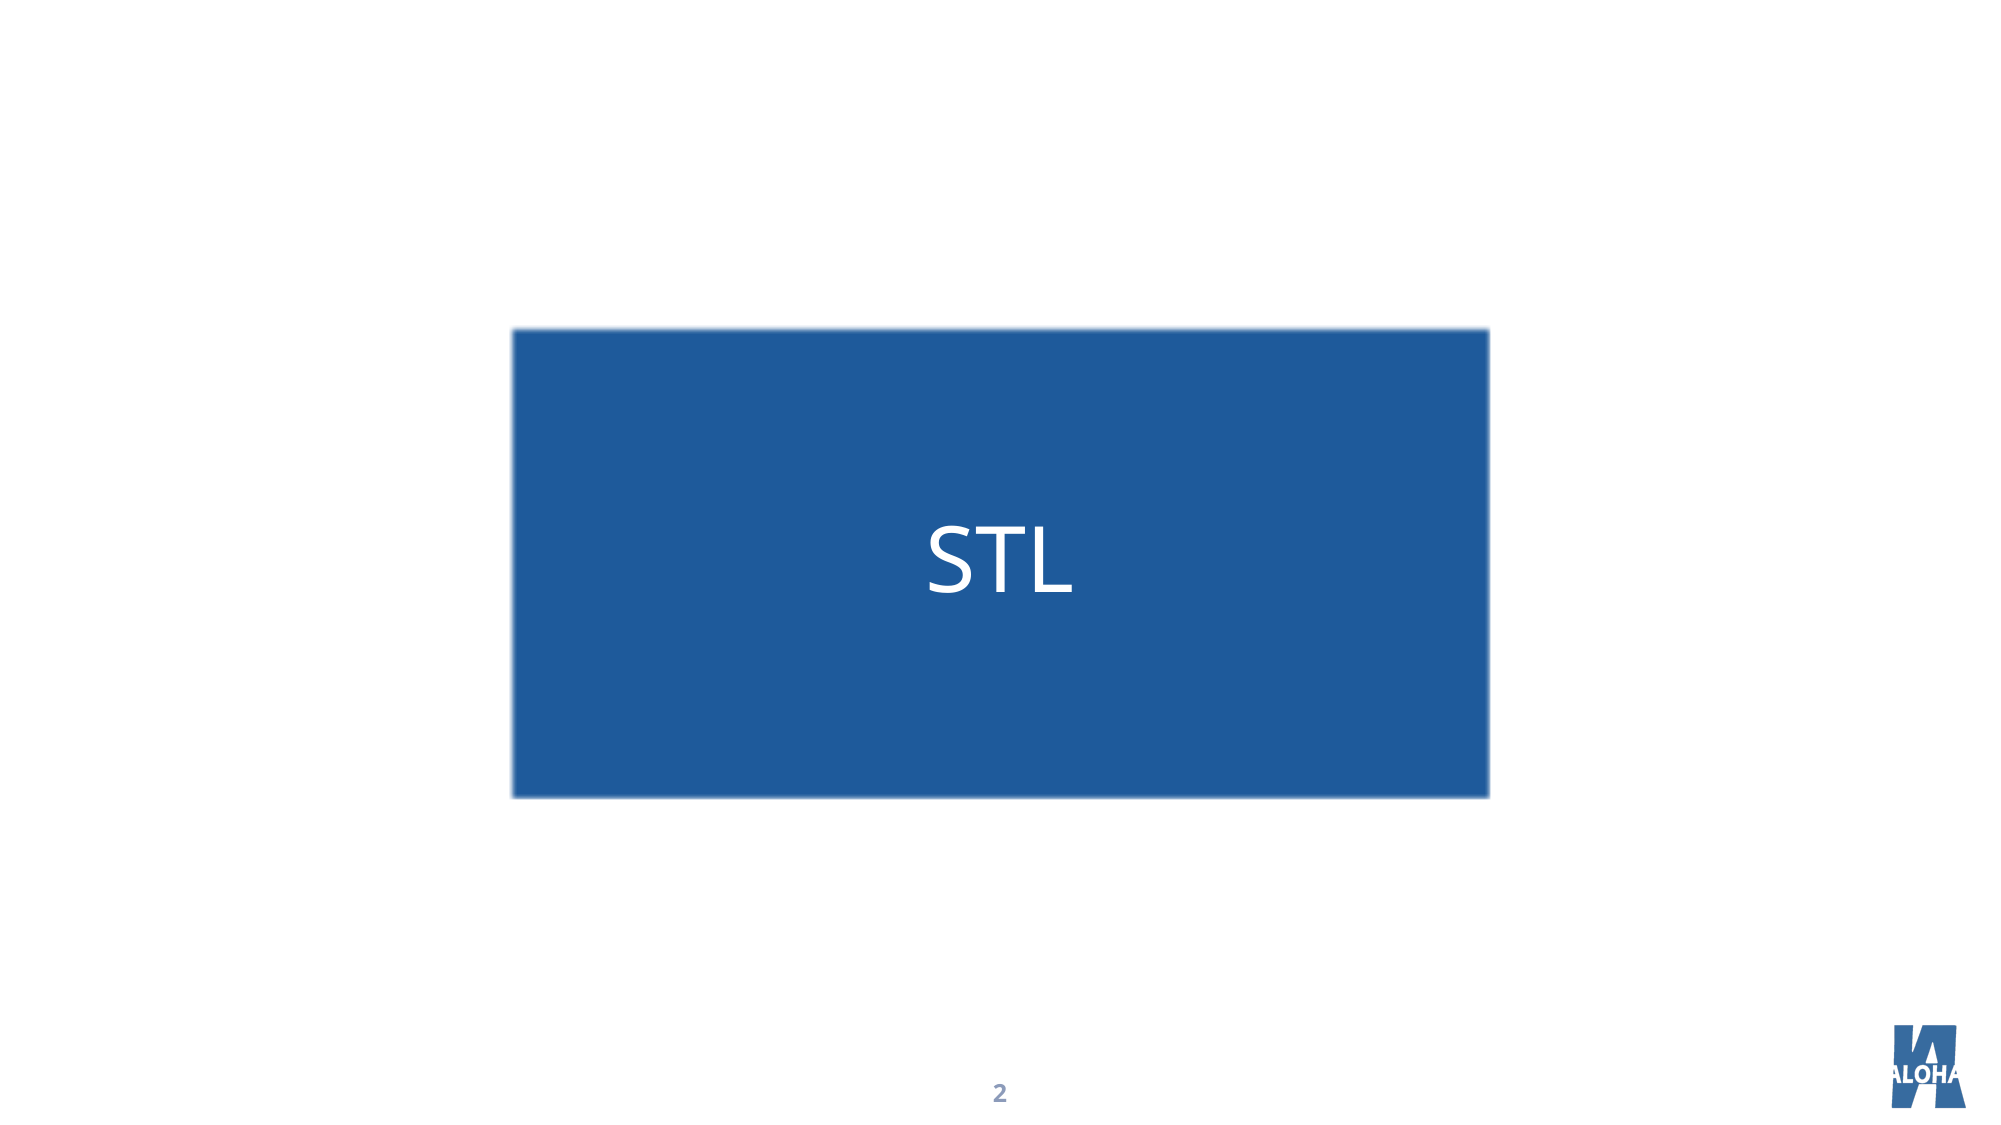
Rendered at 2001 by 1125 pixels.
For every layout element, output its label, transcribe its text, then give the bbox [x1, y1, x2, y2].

picture [1853, 1006, 2000, 1125]
slide_number 2 [774, 1064, 1225, 1125]
list STL [509, 404, 1491, 721]
